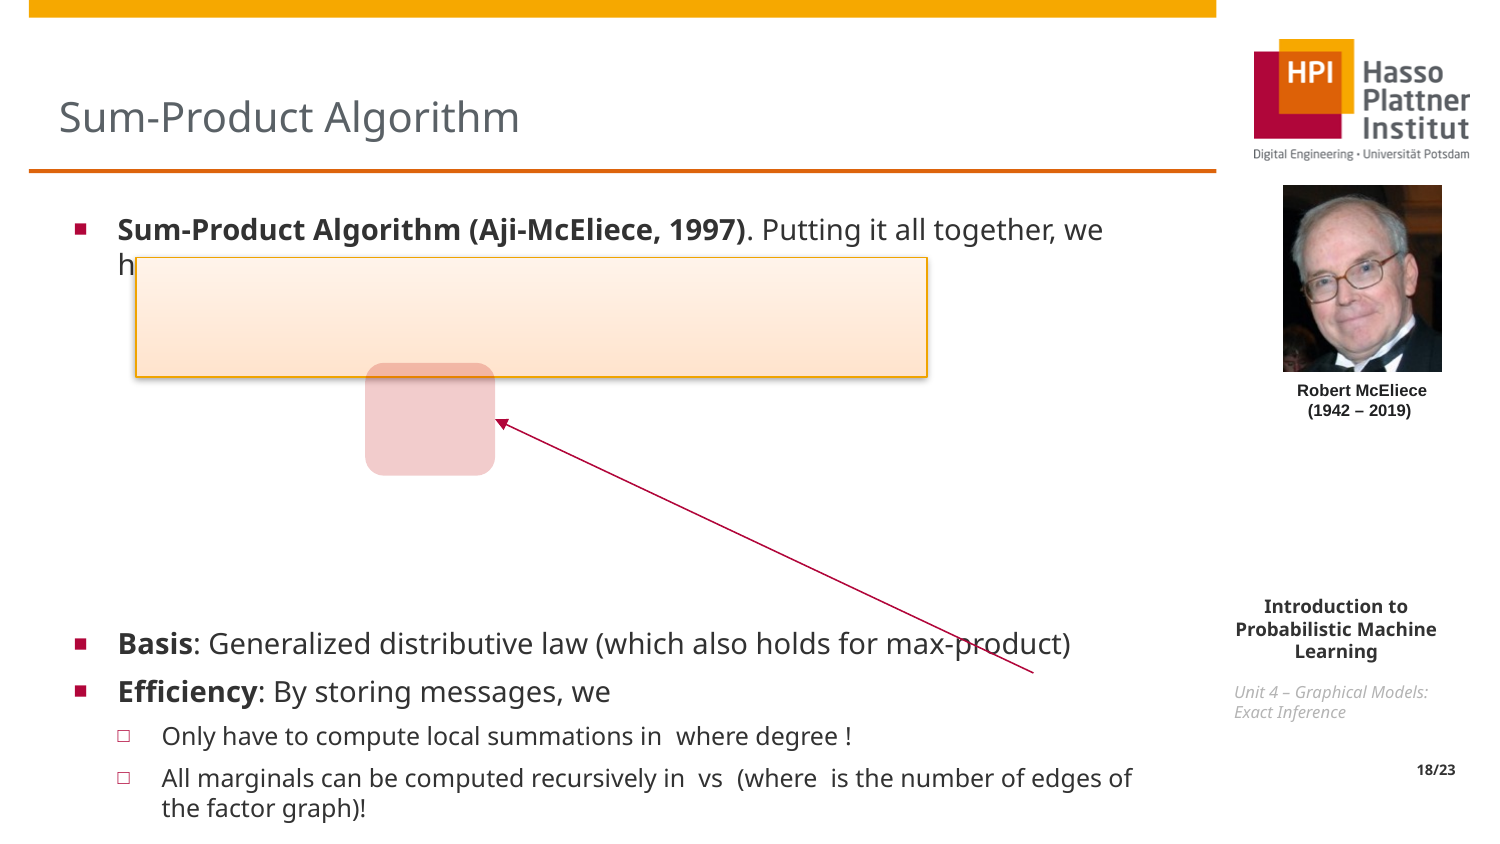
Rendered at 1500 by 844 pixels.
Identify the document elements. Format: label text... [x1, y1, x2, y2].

title Sum-Product Algorithm [58, 17, 1187, 170]
picture [1254, 39, 1470, 161]
picture [1282, 185, 1442, 372]
text_box [363, 360, 498, 478]
text_box Robert McEliece (1942 – 2019) [1274, 372, 1450, 427]
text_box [494, 418, 1034, 674]
